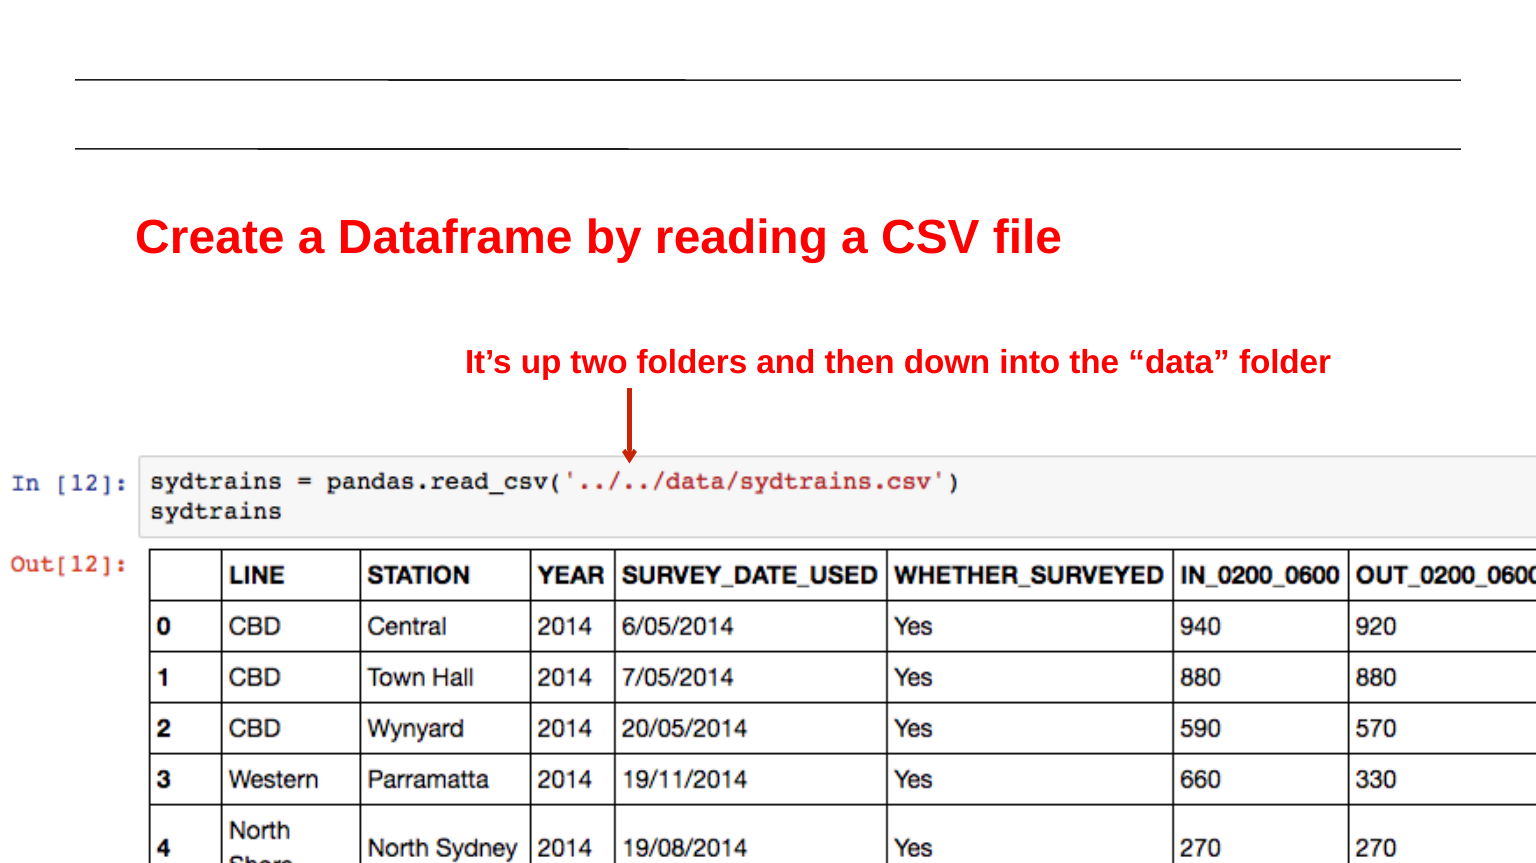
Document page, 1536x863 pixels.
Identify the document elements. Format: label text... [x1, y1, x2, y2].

text_box Create a Dataframe by reading a CSV file [126, 196, 1073, 271]
picture [0, 447, 1536, 863]
text_box It’s up two folders and then down into the “data” folder [456, 331, 1341, 389]
